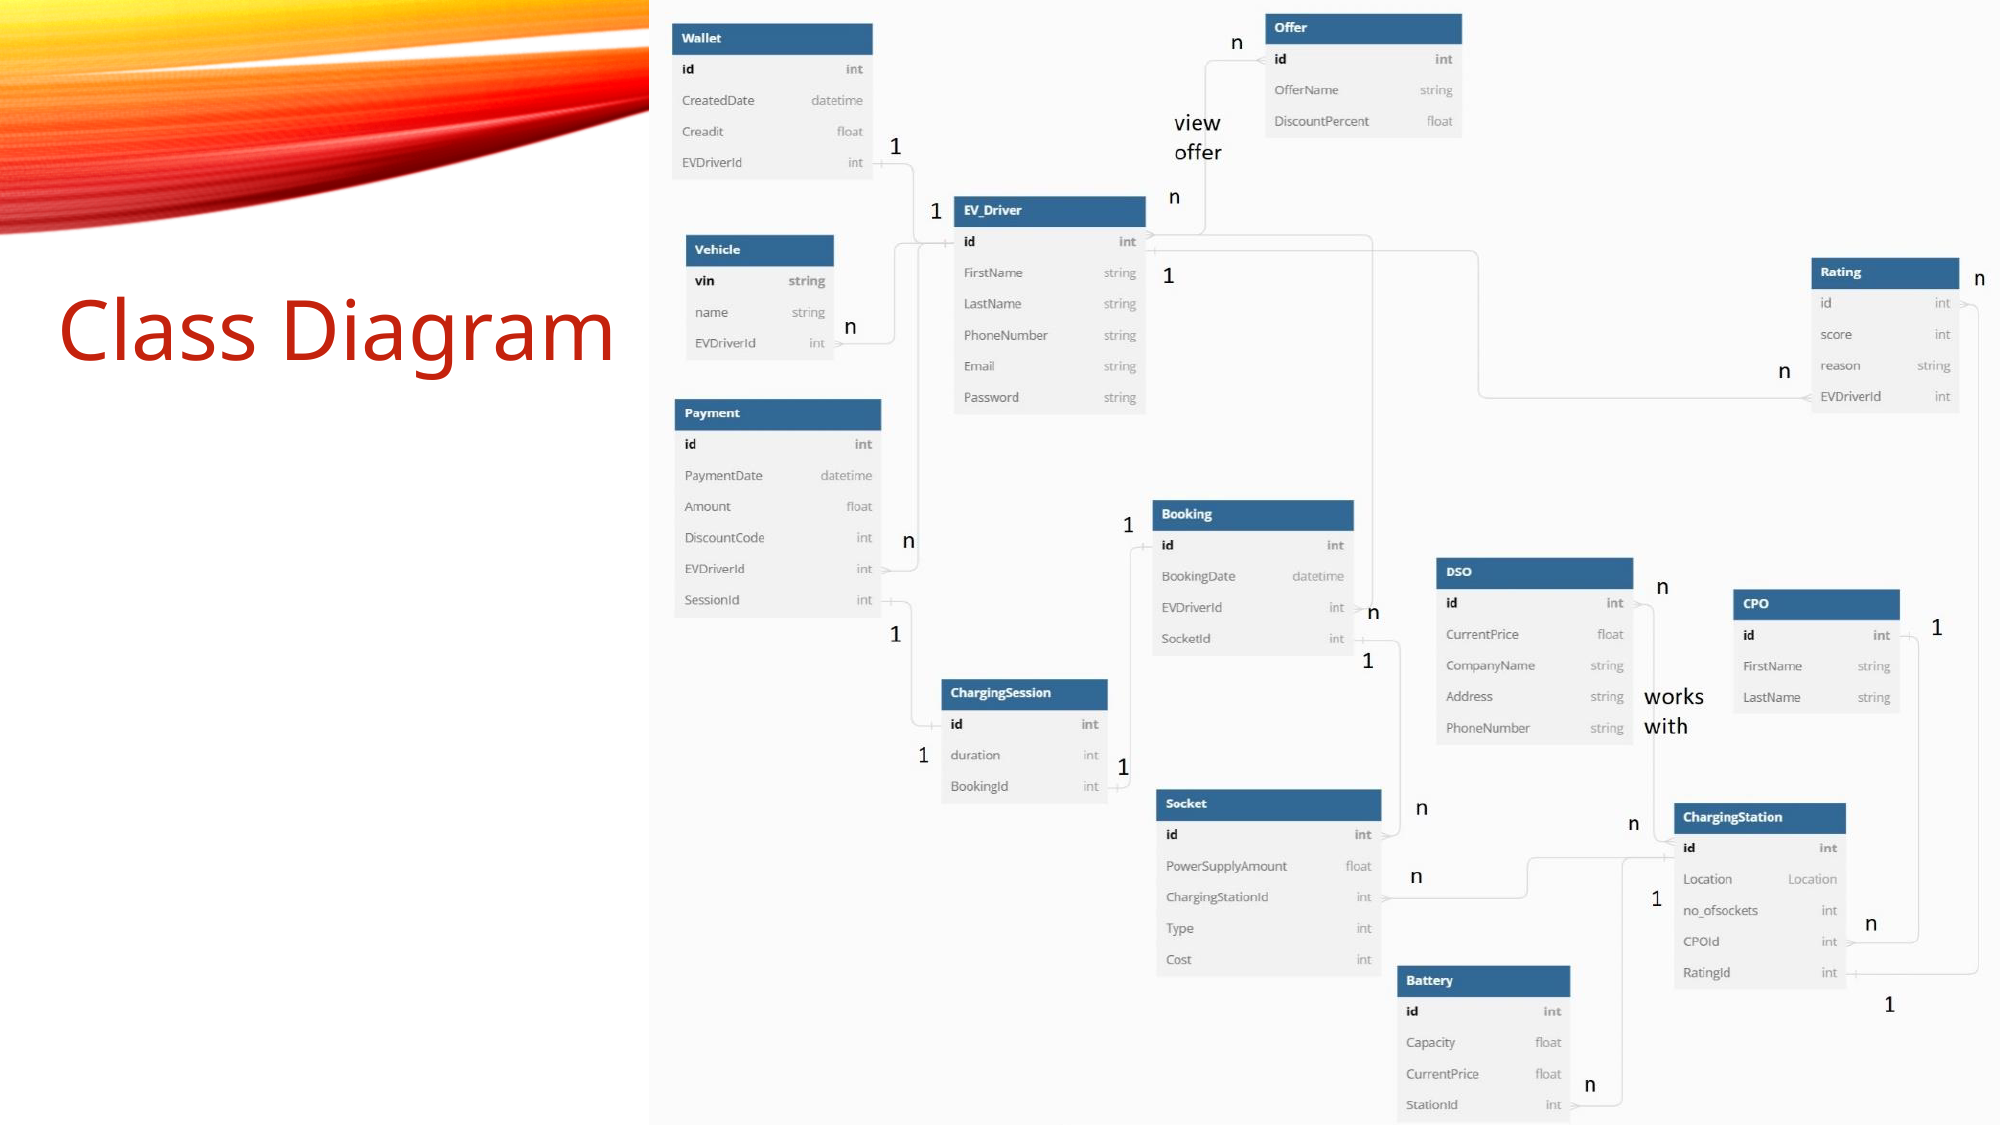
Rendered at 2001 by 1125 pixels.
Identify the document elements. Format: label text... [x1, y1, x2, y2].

title Class Diagram [0, 239, 633, 427]
picture [0, 0, 2000, 1125]
